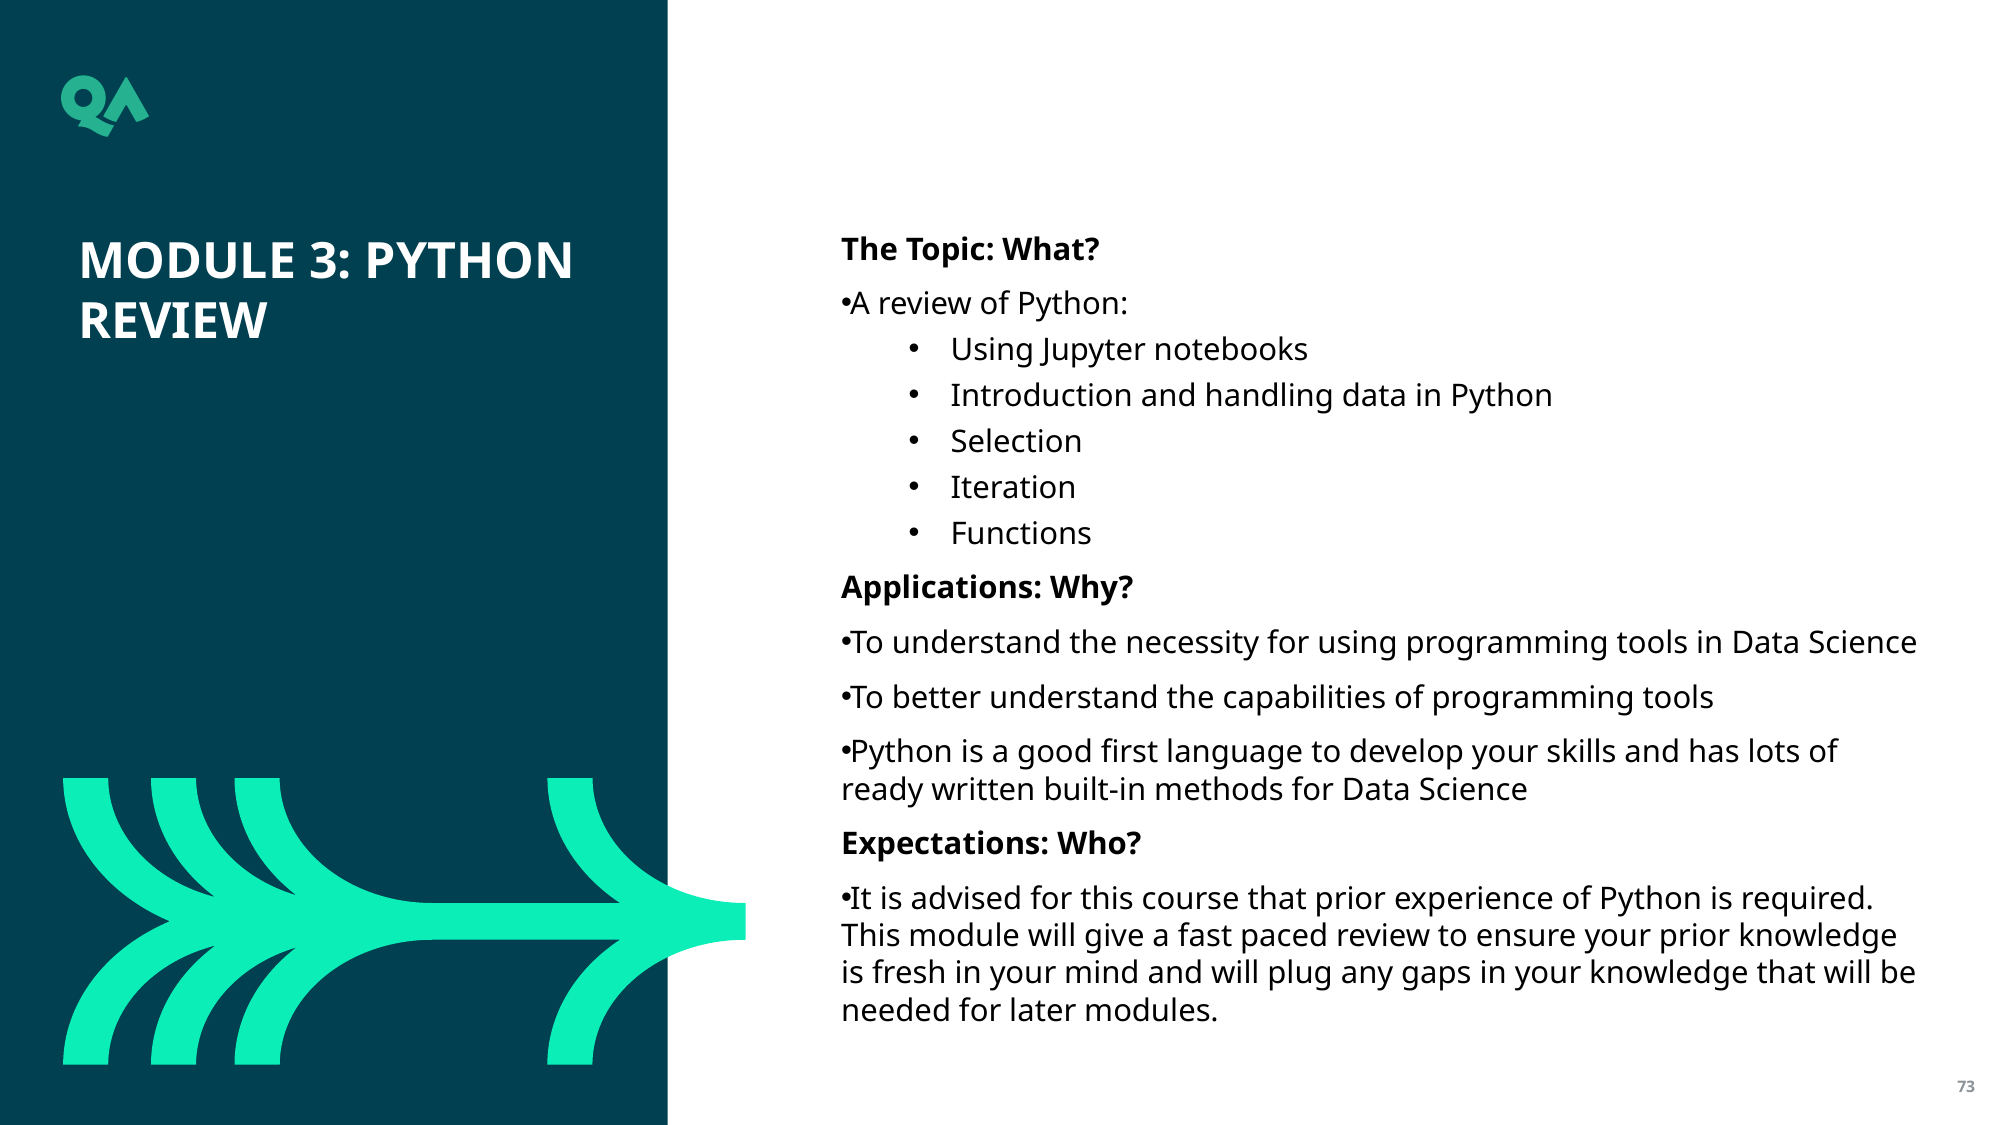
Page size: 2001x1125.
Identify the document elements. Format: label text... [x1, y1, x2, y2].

list Module 3: Python review [63, 221, 628, 673]
slide_number 73 [1846, 1068, 1976, 1098]
list The Topic: What? A review of Python: Using Jupyter notebooks Introduction and handling data in Python Selection Iteration Functions Applications: Why? To understand the necessity for using programming tools in Data Science To better understand the capabilities of programming tools Python is a good first language to develop your skills and has lots of ready written built-in methods for Data Science Expectations: Who? It is advised for this course that prior experience of Python is required. This module will give a fast paced review to ensure your prior knowledge is fresh in your mind and will plug any gaps in your knowledge that will be needed for later modules. [826, 221, 1937, 1062]
